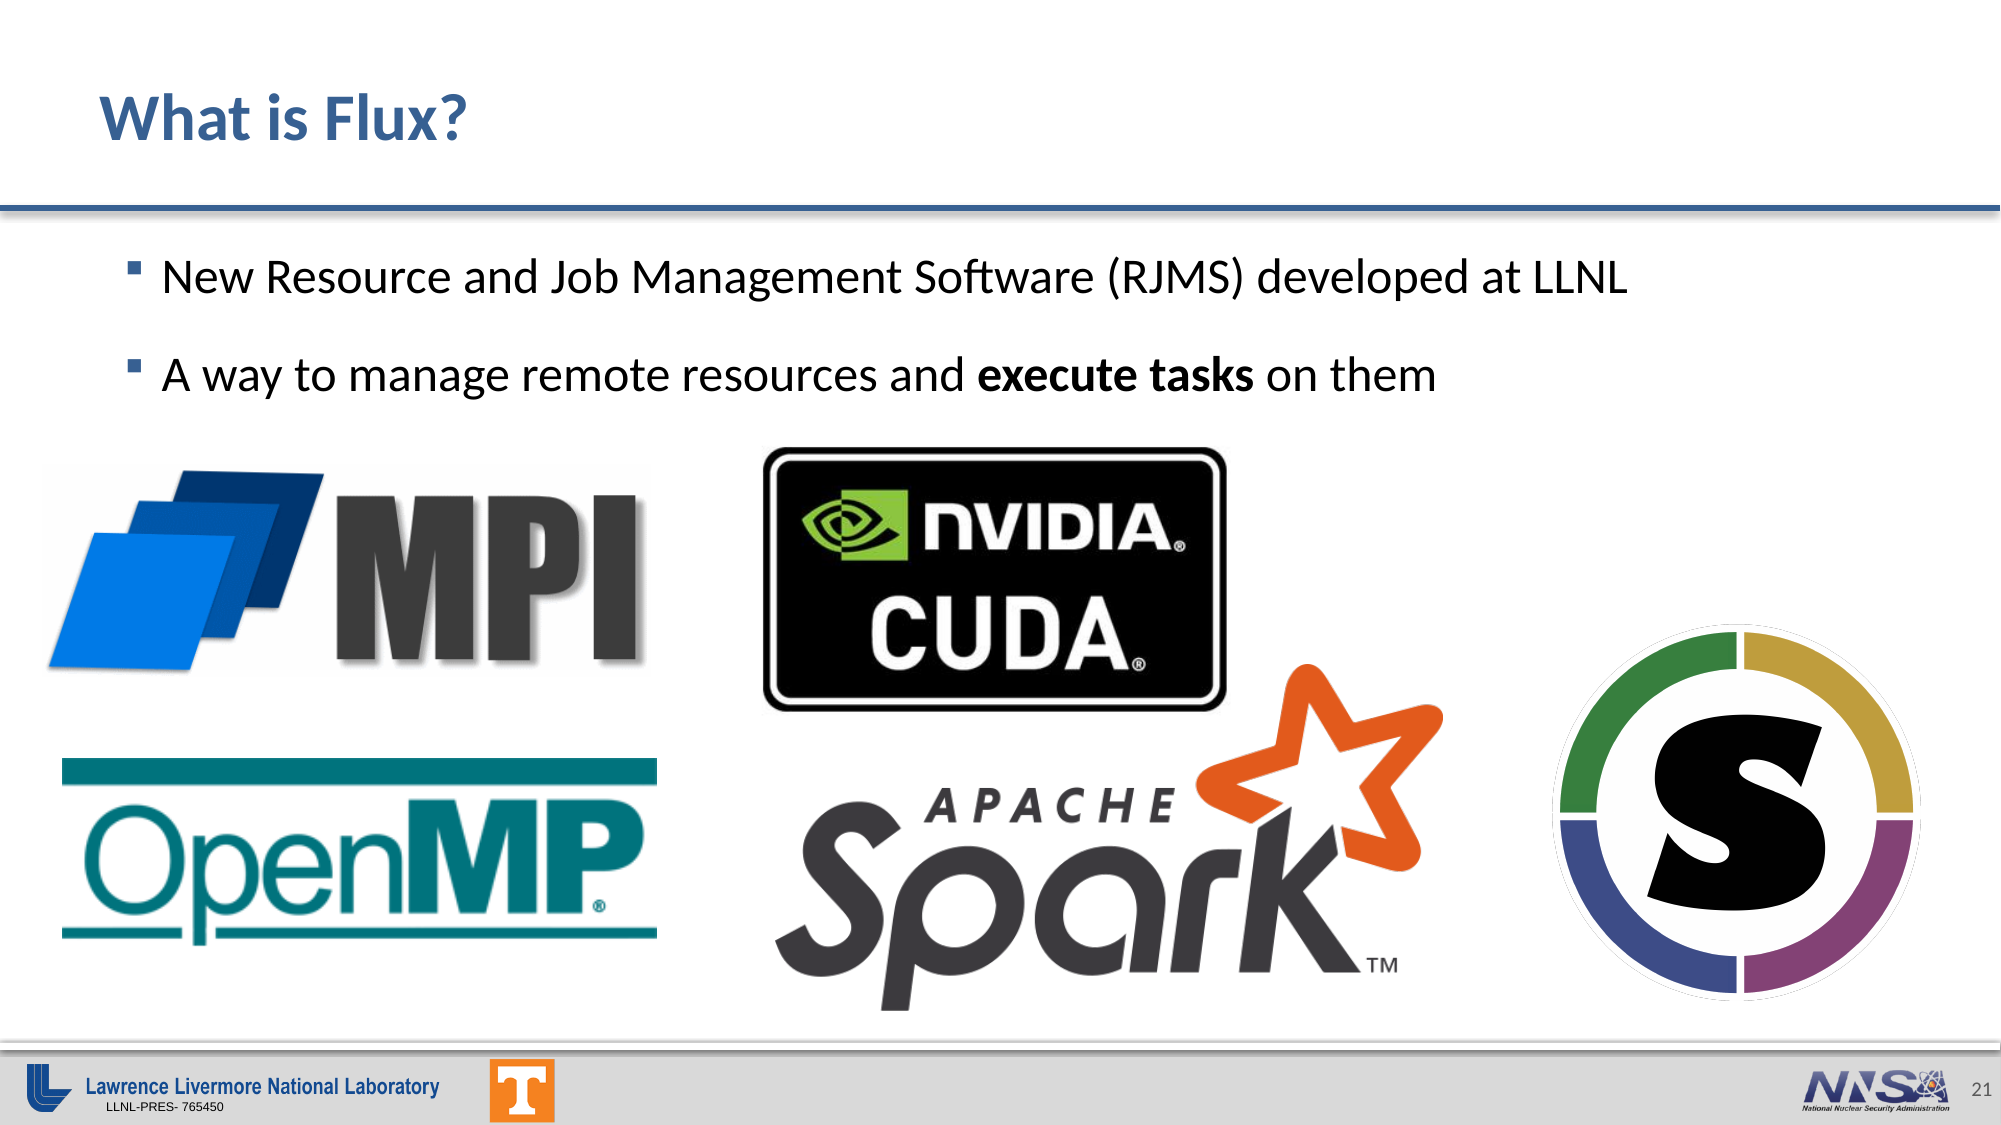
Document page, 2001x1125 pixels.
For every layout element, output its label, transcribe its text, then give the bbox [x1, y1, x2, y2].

picture [42, 464, 651, 677]
picture [1534, 610, 1938, 1014]
picture [27, 1049, 566, 1125]
text_box New Resource and Job Management Software (RJMS) developed at LLNL A way to manage remote resources and execute tasks on them [99, 236, 1900, 1042]
picture [62, 758, 657, 971]
picture [742, 426, 1443, 1011]
title What is Flux? [99, 36, 1900, 202]
picture [1795, 1057, 1956, 1119]
